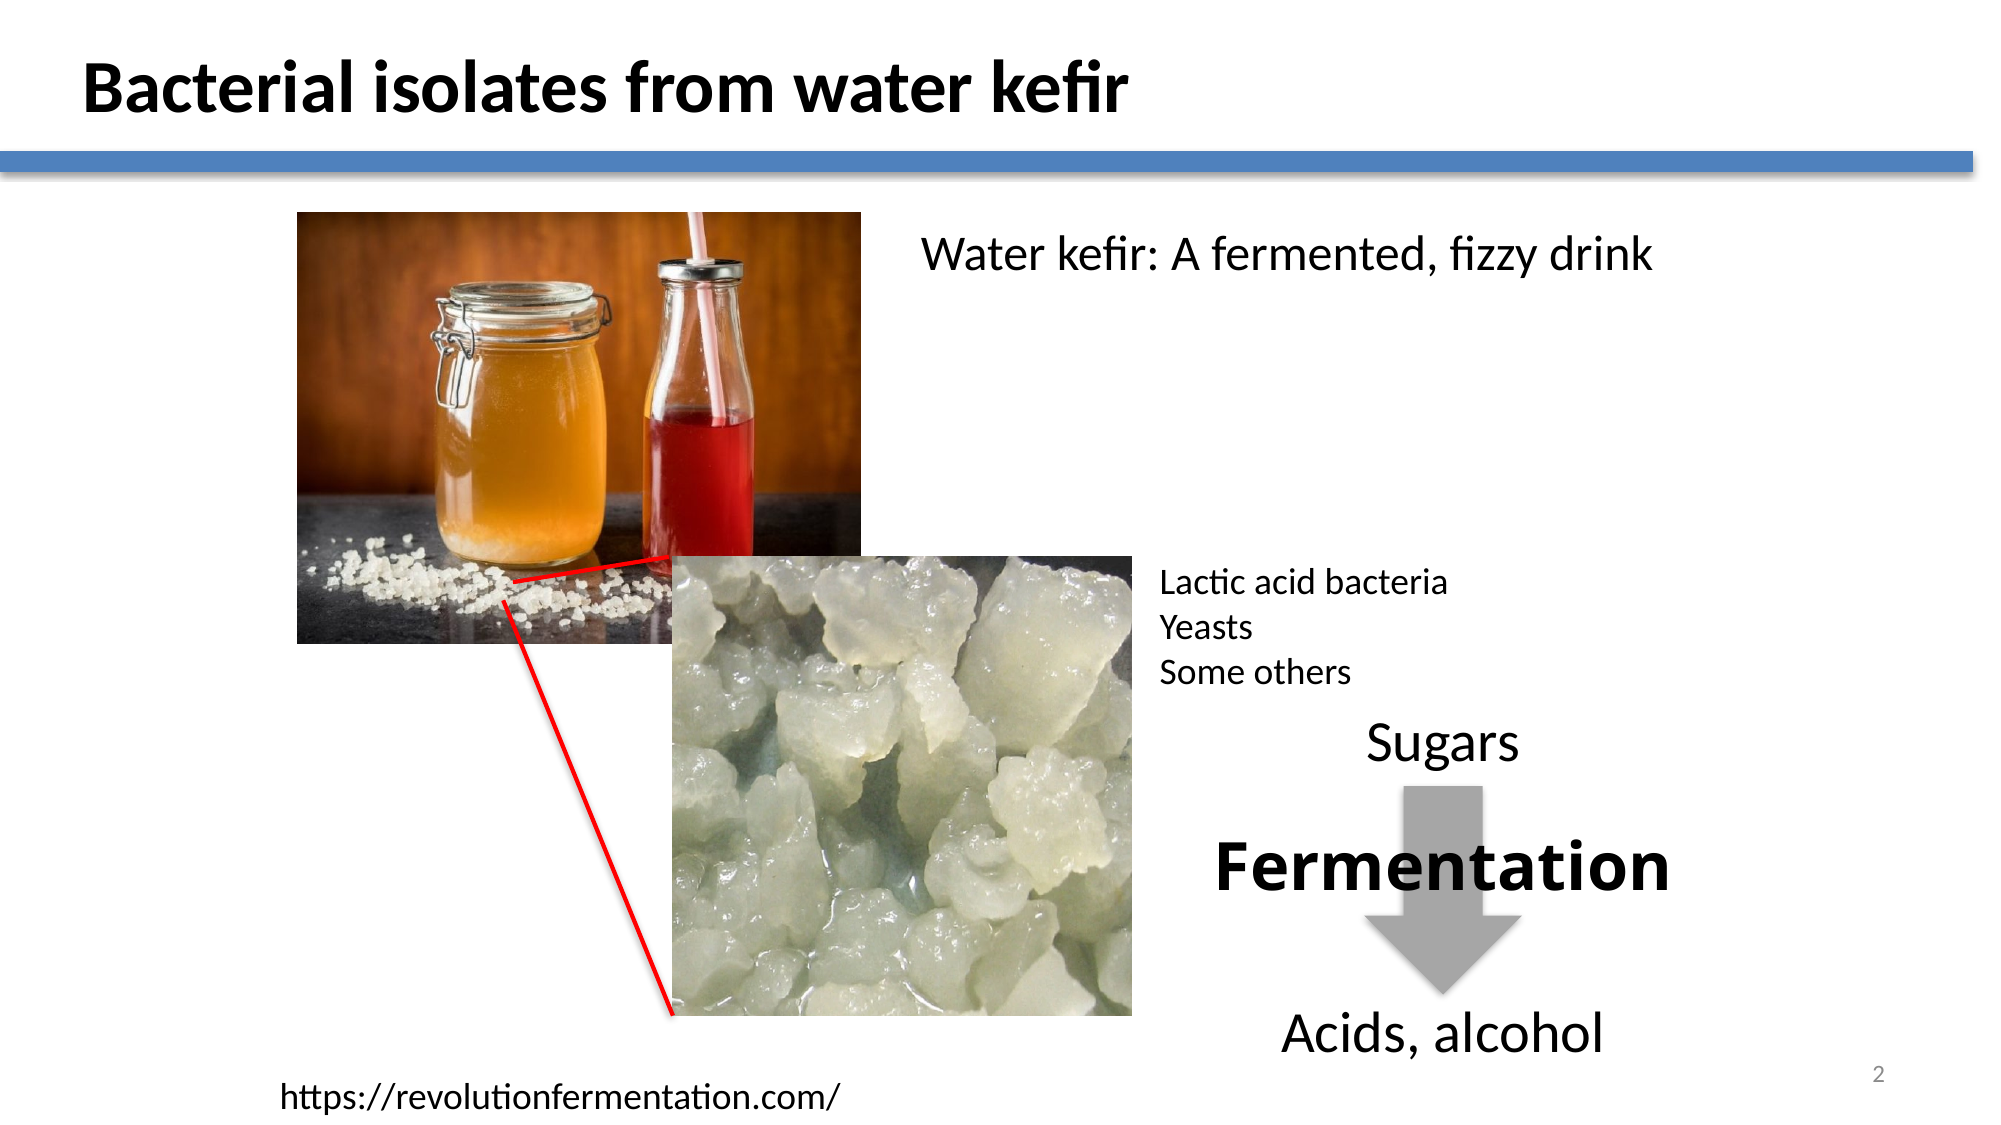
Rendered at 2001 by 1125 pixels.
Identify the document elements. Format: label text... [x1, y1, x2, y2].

text_box Lactic acid bacteria Yeasts Some others [1144, 550, 1464, 700]
text_box Acids, alcohol [1266, 986, 1620, 1072]
text_box https://revolutionfermentation.com/ [264, 1064, 857, 1125]
text_box [1402, 785, 1484, 816]
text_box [502, 600, 674, 1016]
text_box [1363, 912, 1523, 986]
picture [296, 212, 1132, 1016]
text_box Bacterial isolates from water kefir [67, 30, 1444, 135]
text_box Fermentation [1198, 816, 1688, 912]
text_box Water kefir: A fermented, fizzy drink [906, 212, 1669, 288]
slide_number 2 [1433, 1042, 1900, 1103]
text_box Sugars [1351, 695, 1535, 780]
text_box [512, 556, 670, 583]
